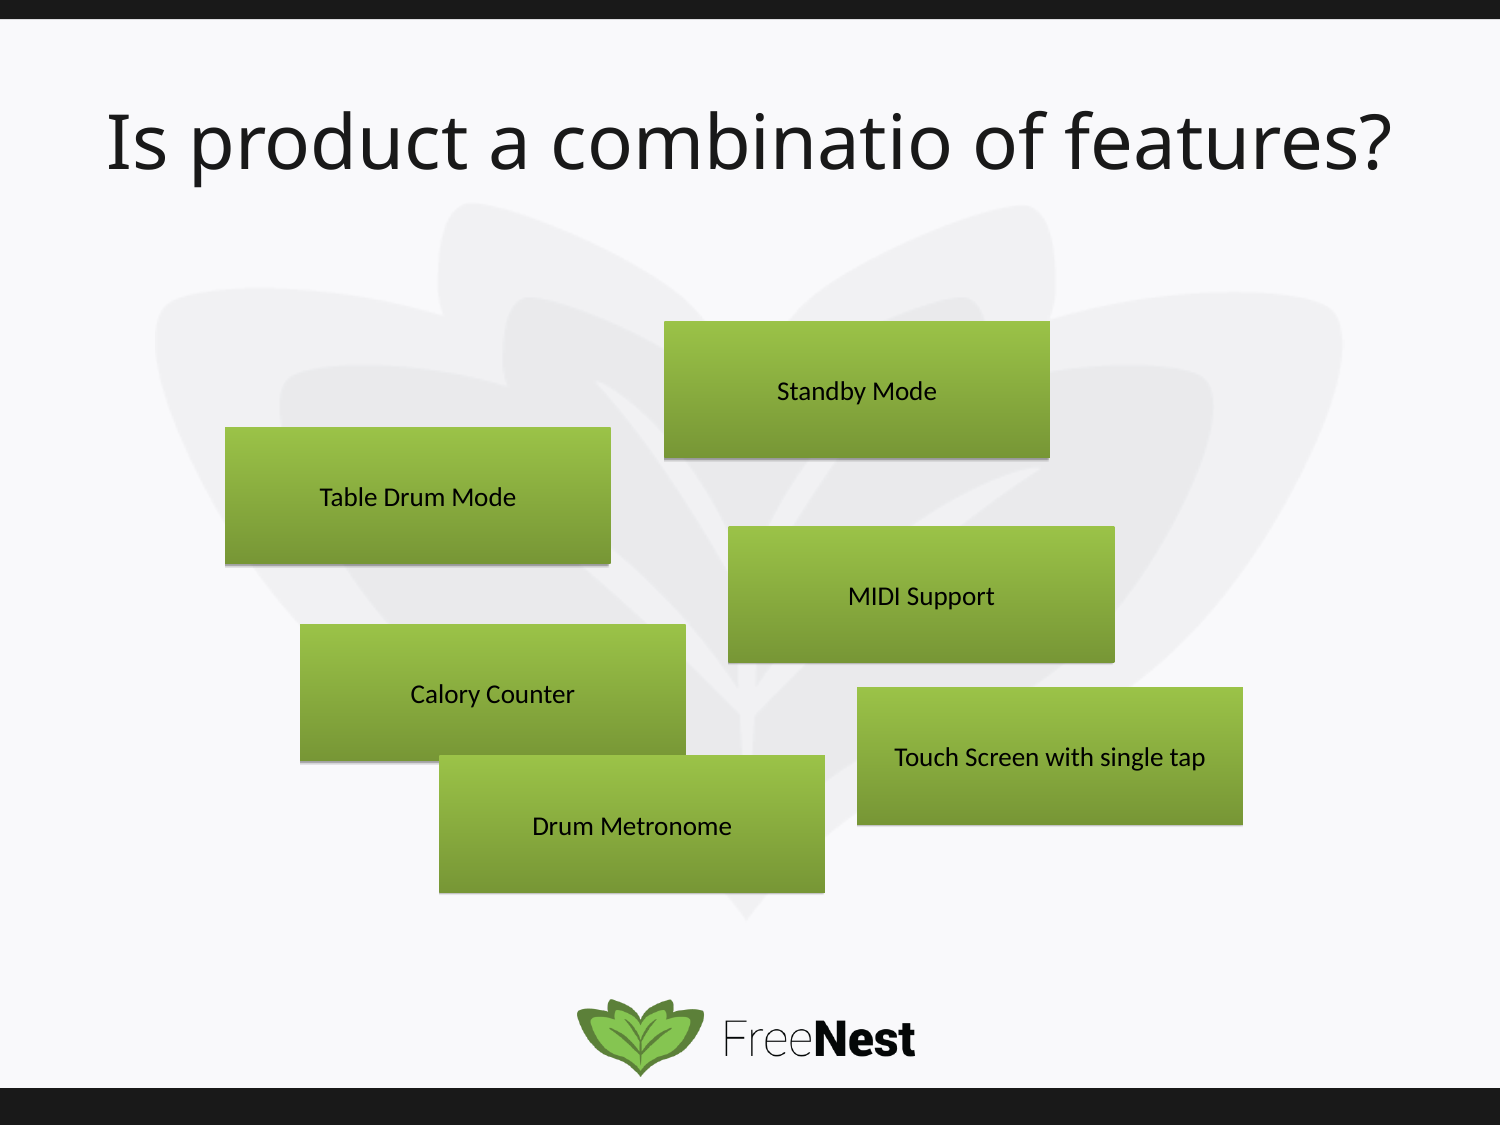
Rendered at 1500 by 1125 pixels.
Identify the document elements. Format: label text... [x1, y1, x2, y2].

text_box MIDI Support [728, 526, 1115, 663]
text_box Calory Counter [300, 624, 686, 761]
text_box Drum Metronome [439, 755, 826, 893]
picture [155, 233, 1345, 923]
text_box Standby Mode [664, 321, 1051, 458]
picture [577, 999, 916, 1077]
text_box Table Drum Mode [225, 427, 611, 564]
text_box Touch Screen with single tap [857, 687, 1243, 825]
title Is product a combinatio of features? [75, 45, 1425, 233]
